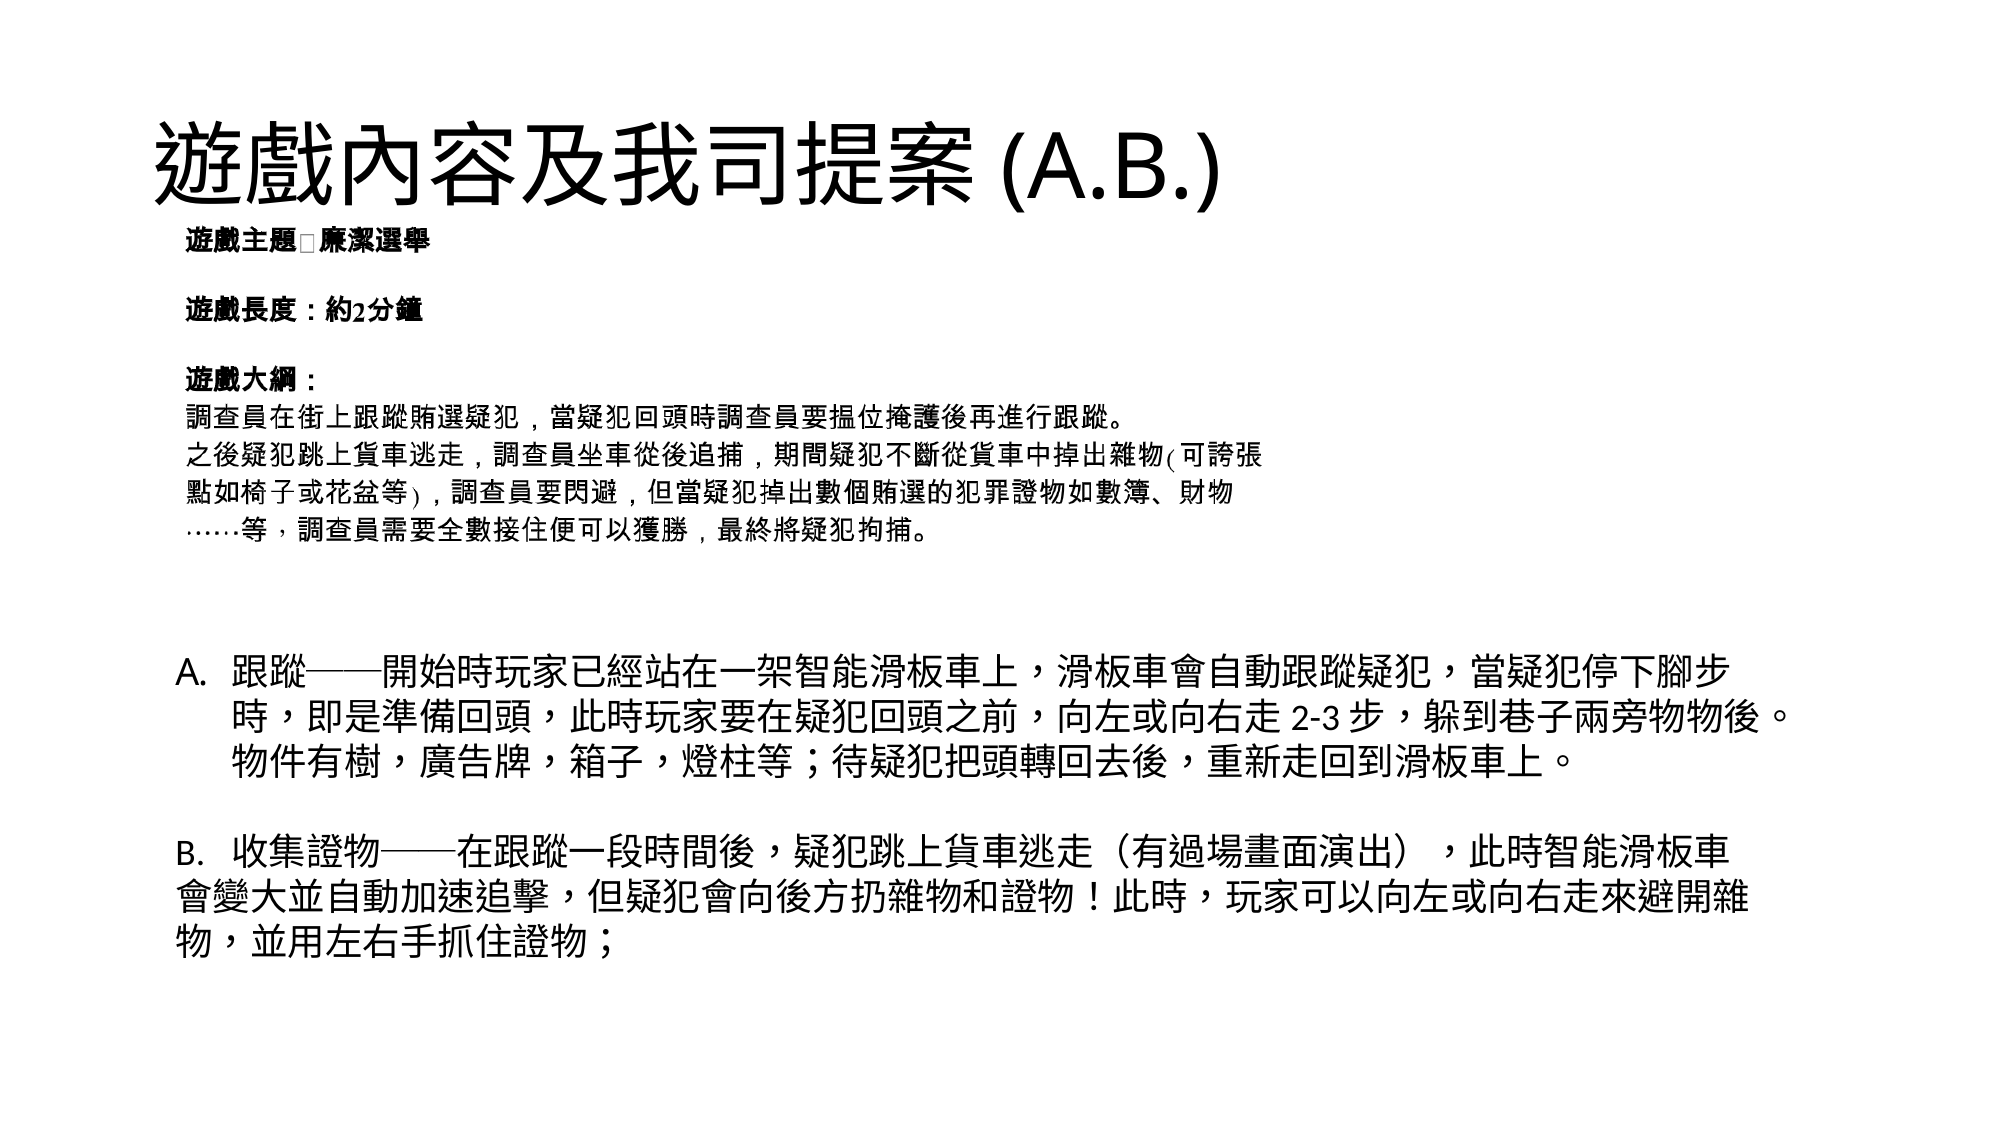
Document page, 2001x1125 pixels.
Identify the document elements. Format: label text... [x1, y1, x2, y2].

text_box 跟蹤──開始時玩家已經站在一架智能滑板車上，滑板車會自動跟蹤疑犯，當疑犯停下腳步時，即是準備回頭，此時玩家要在疑犯回頭之前，向左或向右走2-3步，躲到巷子兩旁物物後。物件有樹，廣告牌，箱子，燈柱等；待疑犯把頭轉回去後，重新走回到滑板車上。 B. 收集證物──在跟蹤一段時間後，疑犯跳上貨車逃走（有過場畫面演出），此時智能滑板車會變大並自動加速追擊，但疑犯會向後方扔雜物和證物！此時，玩家可以向左或向右走來避開雜物，並用左右手抓住證物； [160, 595, 1782, 971]
title 遊戲內容及我司提案(A.B.) [137, 59, 1863, 278]
picture [151, 216, 1265, 579]
